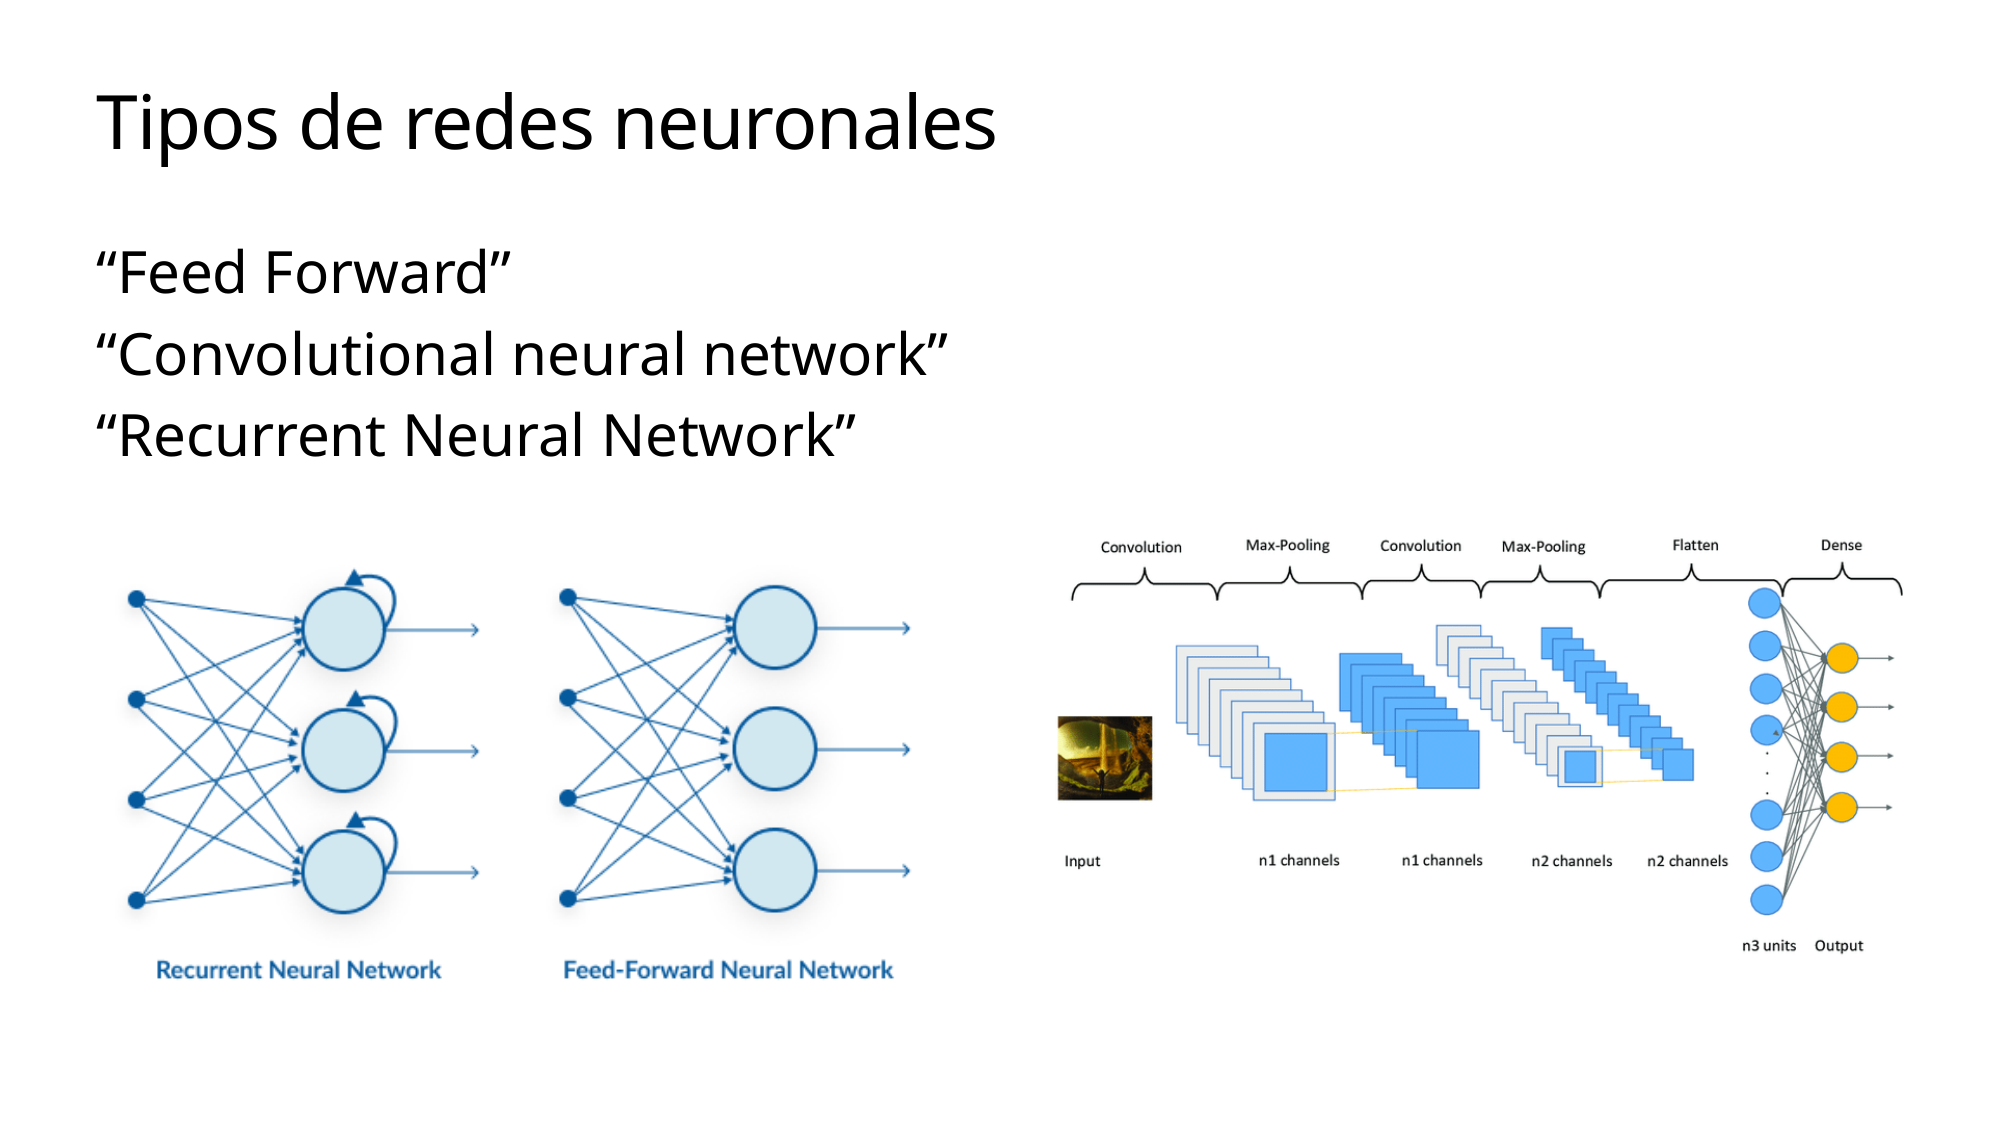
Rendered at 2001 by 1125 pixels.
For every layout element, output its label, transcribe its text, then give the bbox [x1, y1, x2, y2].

picture [92, 537, 953, 997]
title Tipos de redes neuronales [96, 75, 1904, 166]
list “Feed Forward” “Convolutional neural network” “Recurrent Neural Network” [96, 235, 1904, 614]
picture [1021, 499, 1904, 997]
